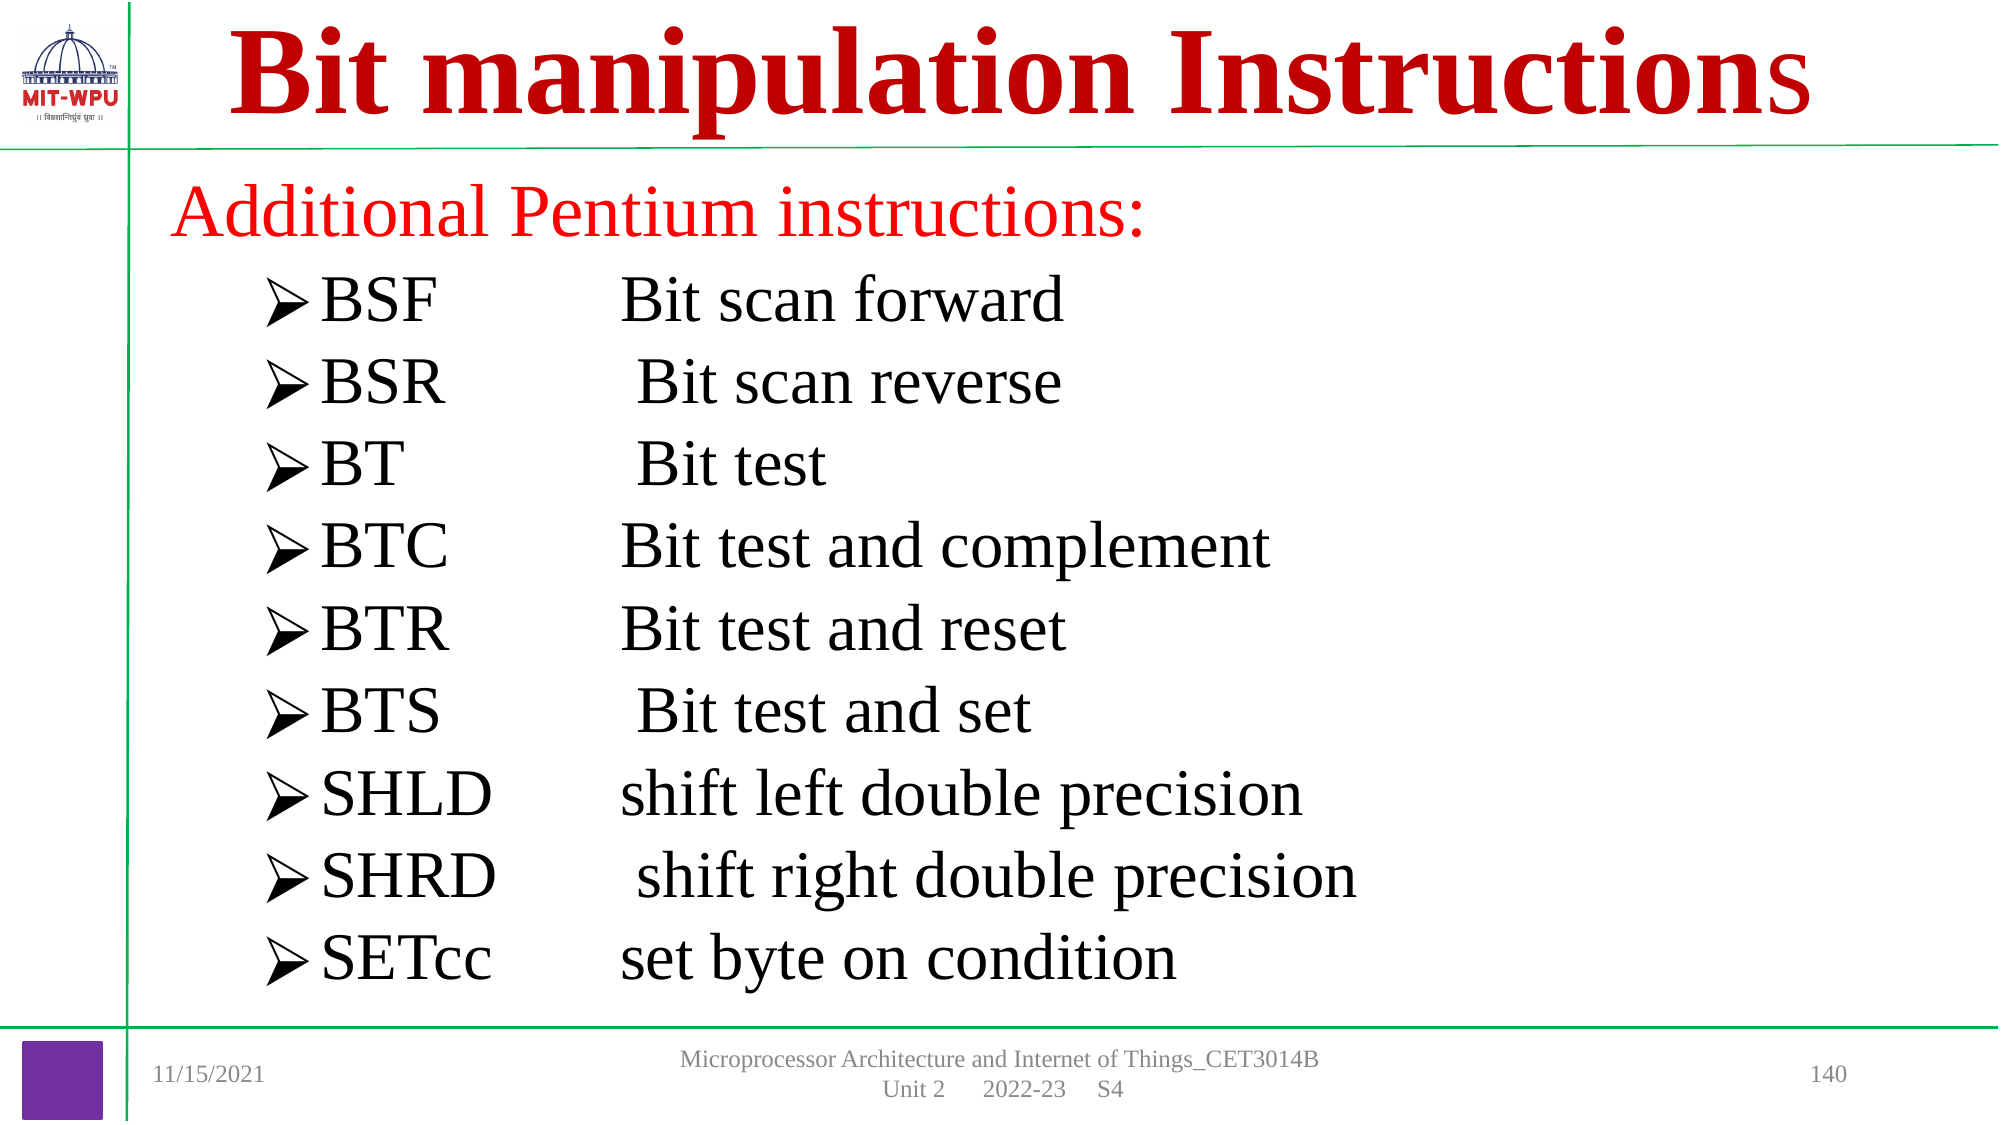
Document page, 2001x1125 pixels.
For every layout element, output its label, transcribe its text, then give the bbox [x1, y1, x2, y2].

list Additional Pentium instructions: BSF Bit scan forward BSR Bit scan reverse BT Bit test BTC Bit test and complement BTR Bit test and reset BTS Bit test and set SHLD shift left double precision SHRD shift right double precision SETcc set byte on condition [154, 164, 1769, 995]
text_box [126, 1, 130, 1027]
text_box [126, 1038, 130, 1122]
picture [20, 24, 126, 123]
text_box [135, 144, 1999, 150]
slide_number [137, 1042, 588, 1103]
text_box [0, 144, 121, 150]
slide_number ‹#› [1412, 1042, 1863, 1103]
text_box [23, 1042, 102, 1118]
footer Microprocessor Architecture and Internet of Things_CET3014B Unit 2 2022-23 S4 [662, 1042, 1338, 1103]
title Bit manipulation Instructions [214, 34, 1849, 113]
